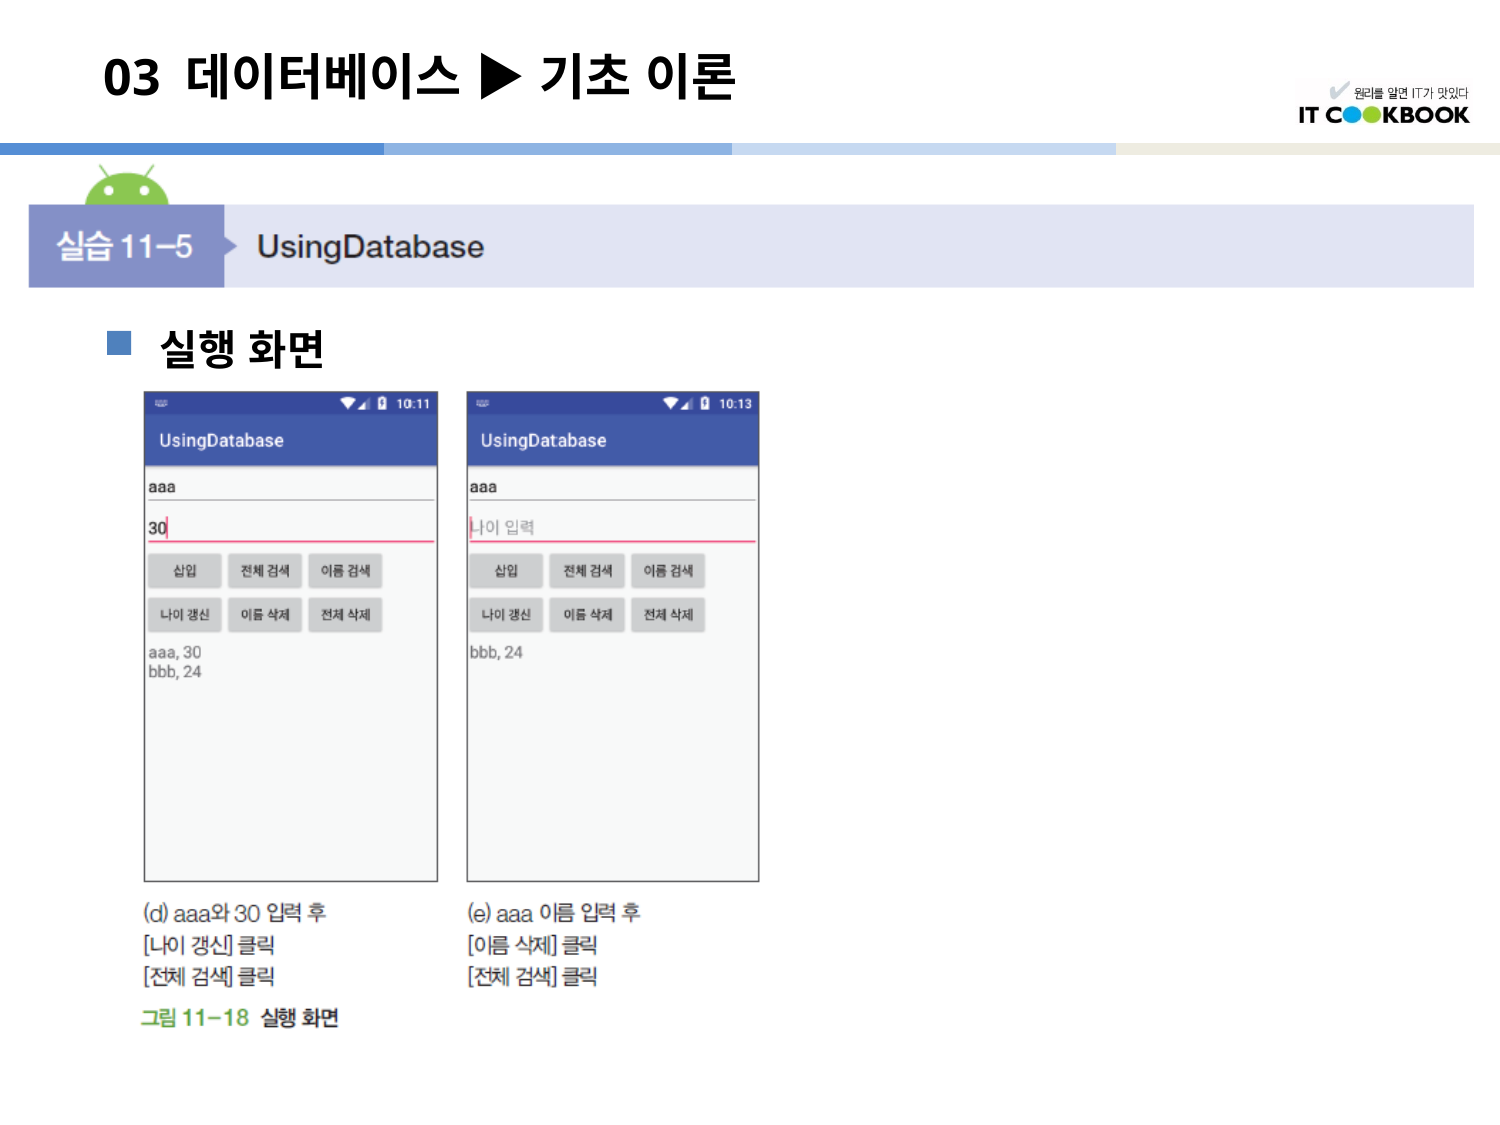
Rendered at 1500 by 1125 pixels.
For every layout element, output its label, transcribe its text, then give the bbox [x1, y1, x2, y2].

text_box 실행 화면 [88, 298, 1474, 1083]
text_box 03 데이터베이스 ▶ 기초 이론 [88, 30, 1329, 121]
picture [26, 160, 1474, 291]
picture [134, 380, 782, 1083]
picture [1295, 78, 1473, 125]
